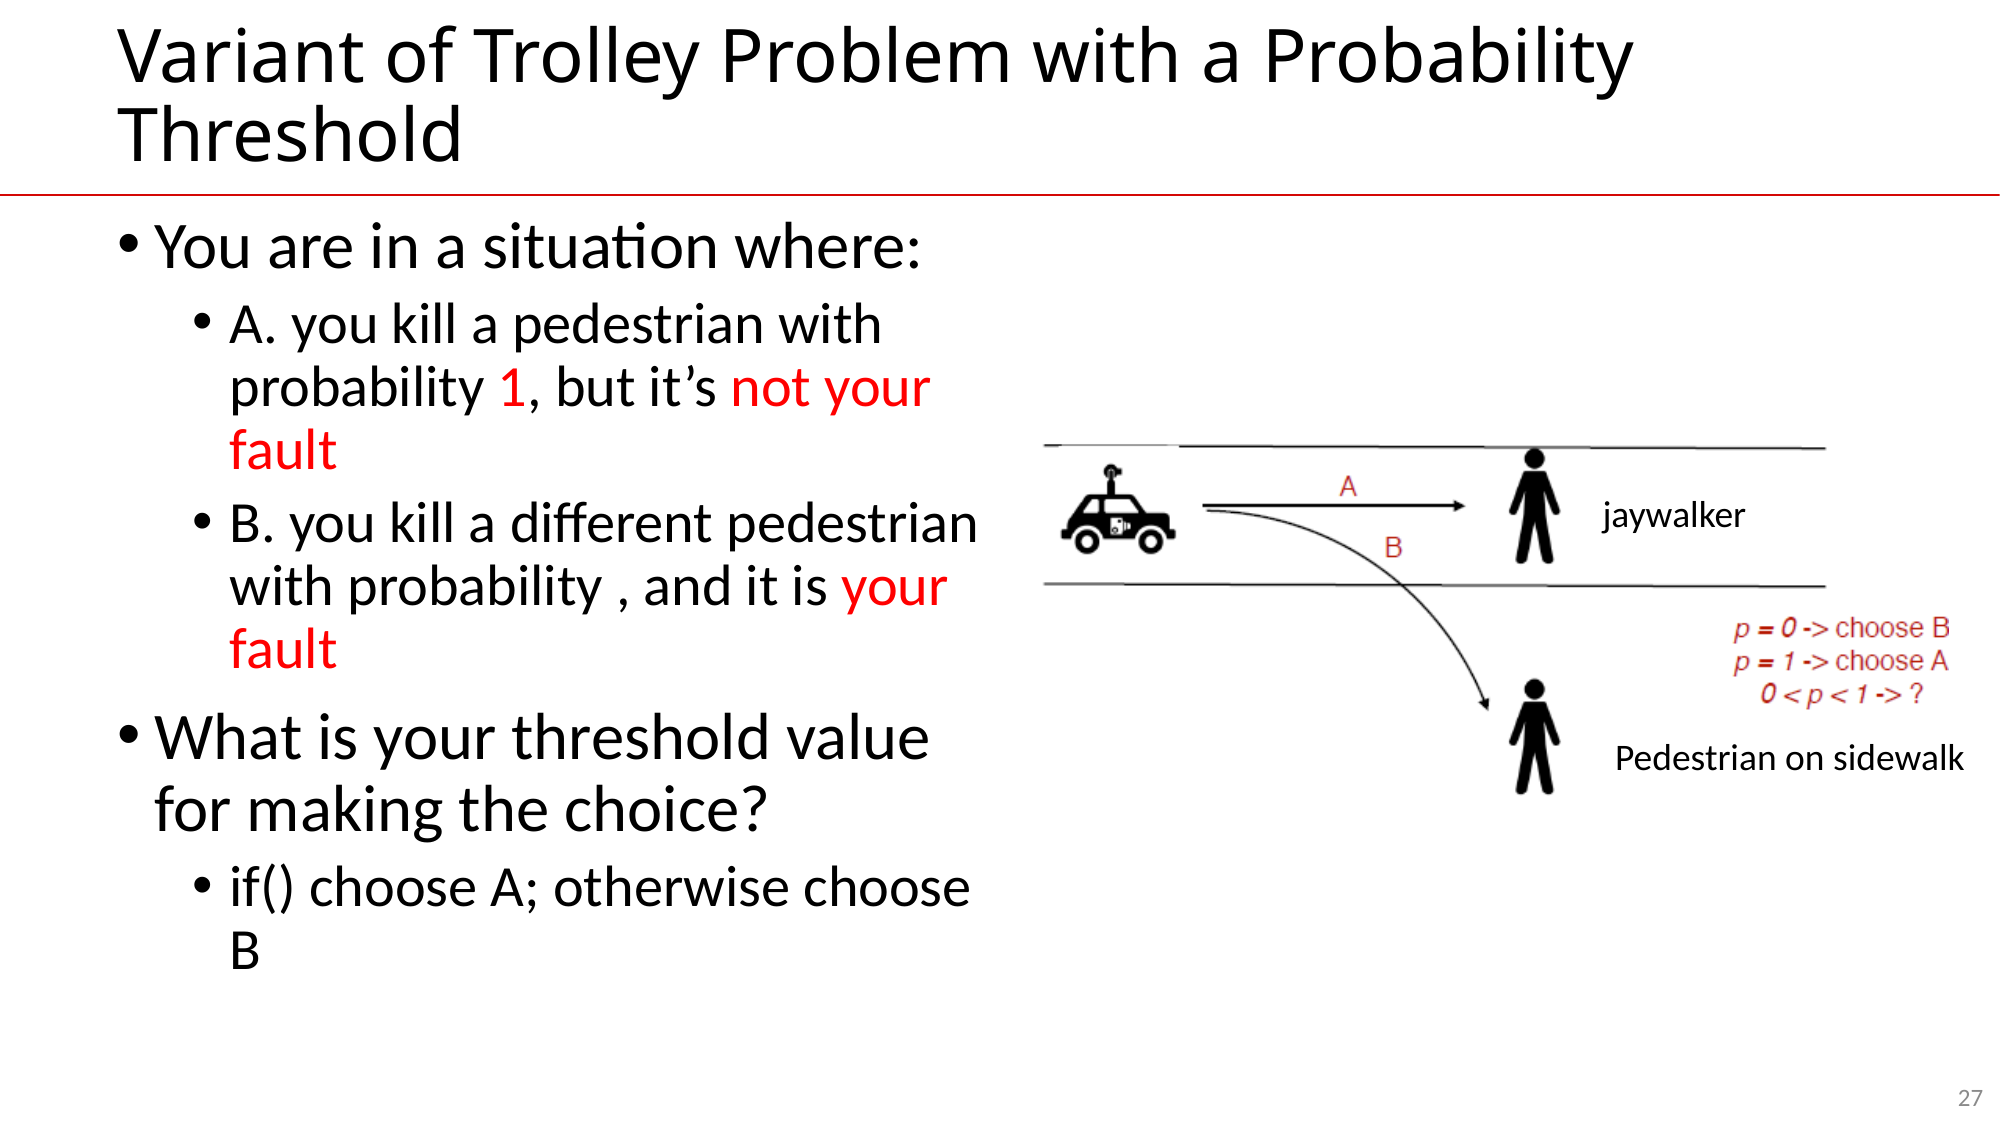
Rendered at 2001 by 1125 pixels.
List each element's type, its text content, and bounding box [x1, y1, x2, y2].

text_box Pedestrian on sidewalk [1949, 725, 1980, 785]
picture [1037, 432, 1949, 796]
slide_number 27 [1548, 1066, 1999, 1125]
title Variant of Trolley Problem with a Probability Threshold [102, 10, 1899, 186]
